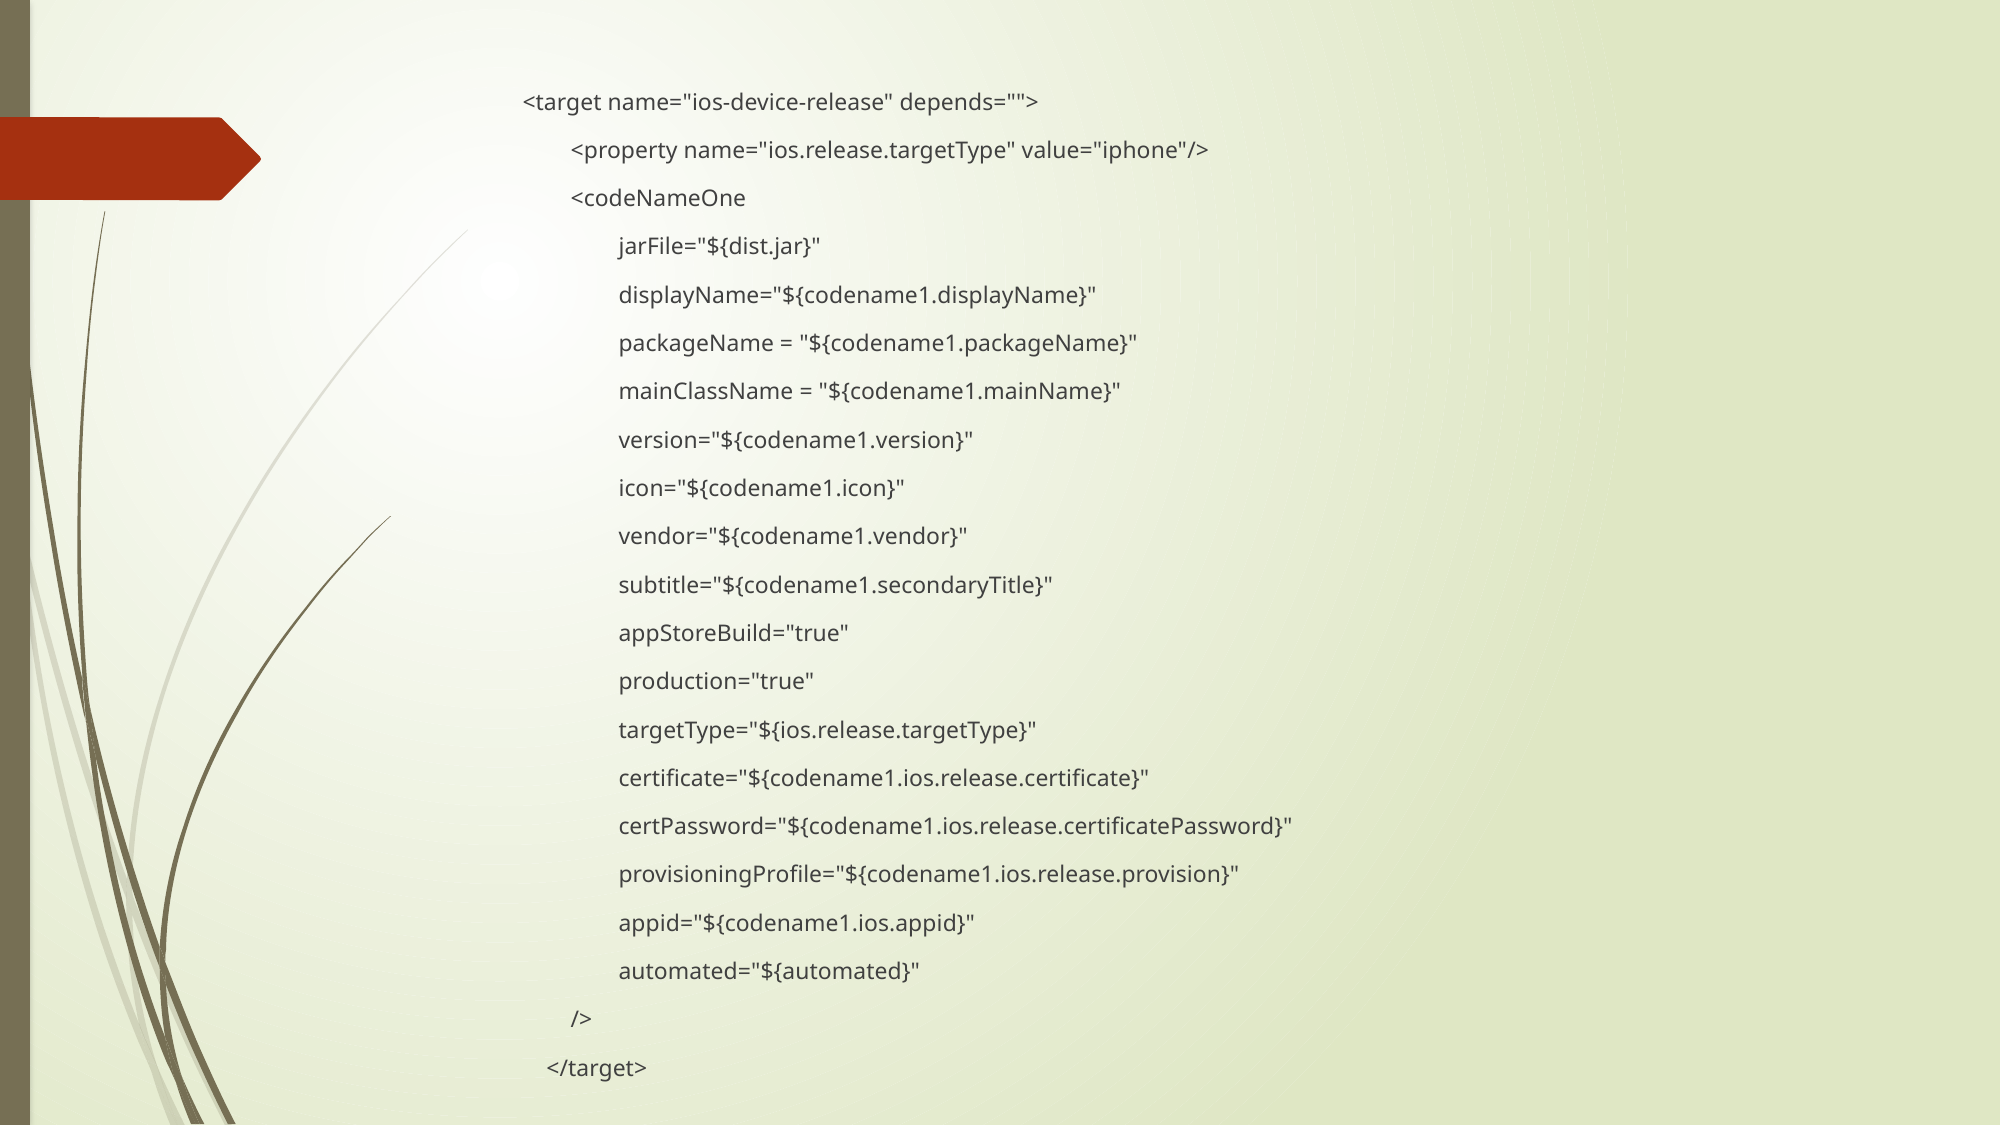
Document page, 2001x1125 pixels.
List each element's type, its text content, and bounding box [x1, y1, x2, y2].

list <target name="ios-device-release" depends=""> <property name="ios.release.targetType" value="iphone"/> <codeNameOne jarFile="${dist.jar}" displayName="${codename1.displayName}" packageName = "${codename1.packageName}" mainClassName = "${codename1.mainName}" version="${codename1.version}" icon="${codename1.icon}" vendor="${codename1.vendor}" subtitle="${codename1.secondaryTitle}" appStoreBuild="true" production="true" targetType="${ios.release.targetType}" certificate="${codename1.ios.release.certificate}" certPassword="${codename1.ios.release.certificatePassword}" provisioningProfile="${codename1.ios.release.provision}" appid="${codename1.ios.appid}" automated="${automated}" /> </target> [507, 79, 1779, 1080]
title [398, 79, 1888, 1114]
